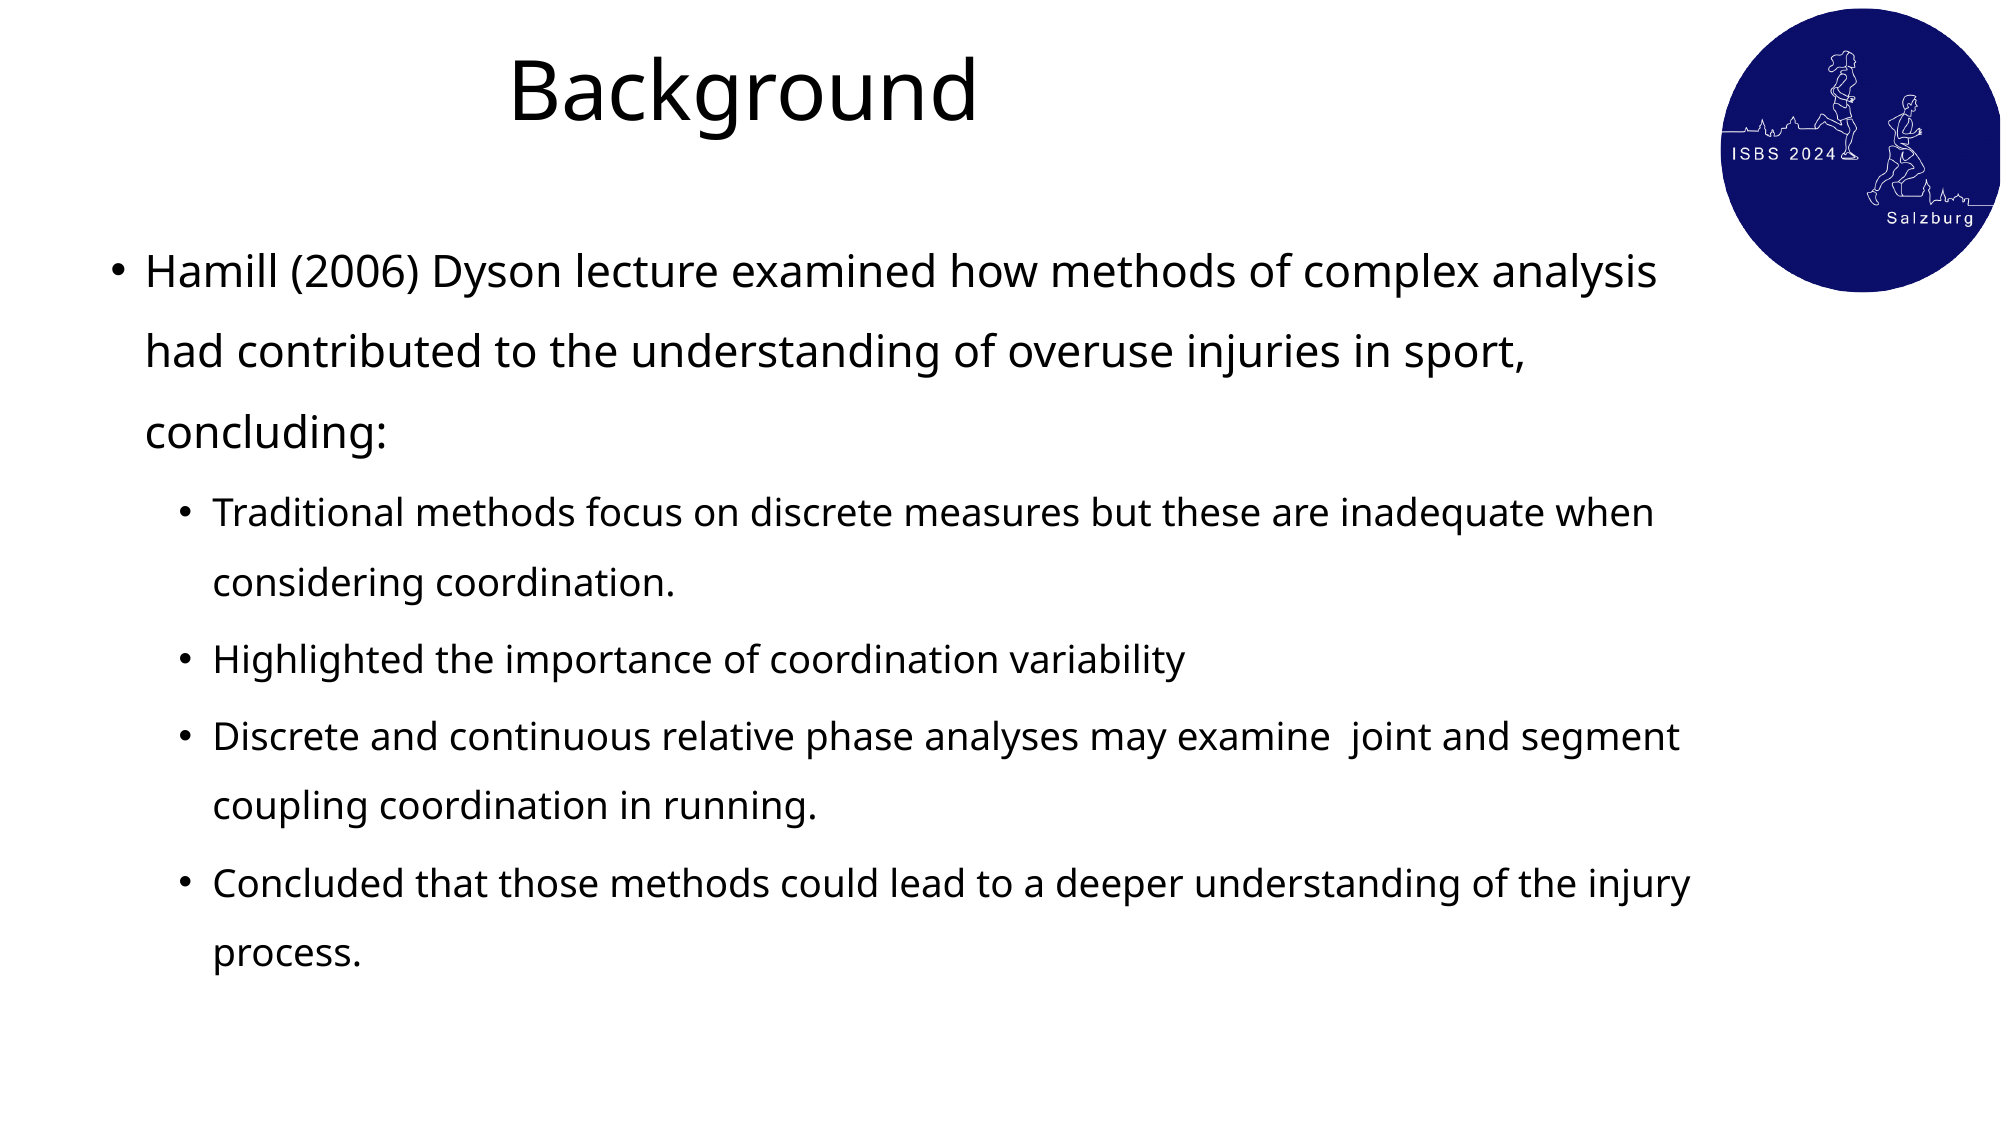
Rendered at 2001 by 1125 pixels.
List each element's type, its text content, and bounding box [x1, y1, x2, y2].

picture [1718, 2, 2001, 295]
title Background [492, 0, 1636, 188]
list Hamill (2006) Dyson lecture examined how methods of complex analysis had contributed to the understanding of overuse injuries in sport, concluding: Traditional methods focus on discrete measures but these are inadequate when considering coordination. Highlighted the importance of coordination variability Discrete and continuous relative phase analyses may examine joint and segment coupling coordination in running. Concluded that those methods could lead to a deeper understanding of the injury process. [95, 208, 1709, 986]
